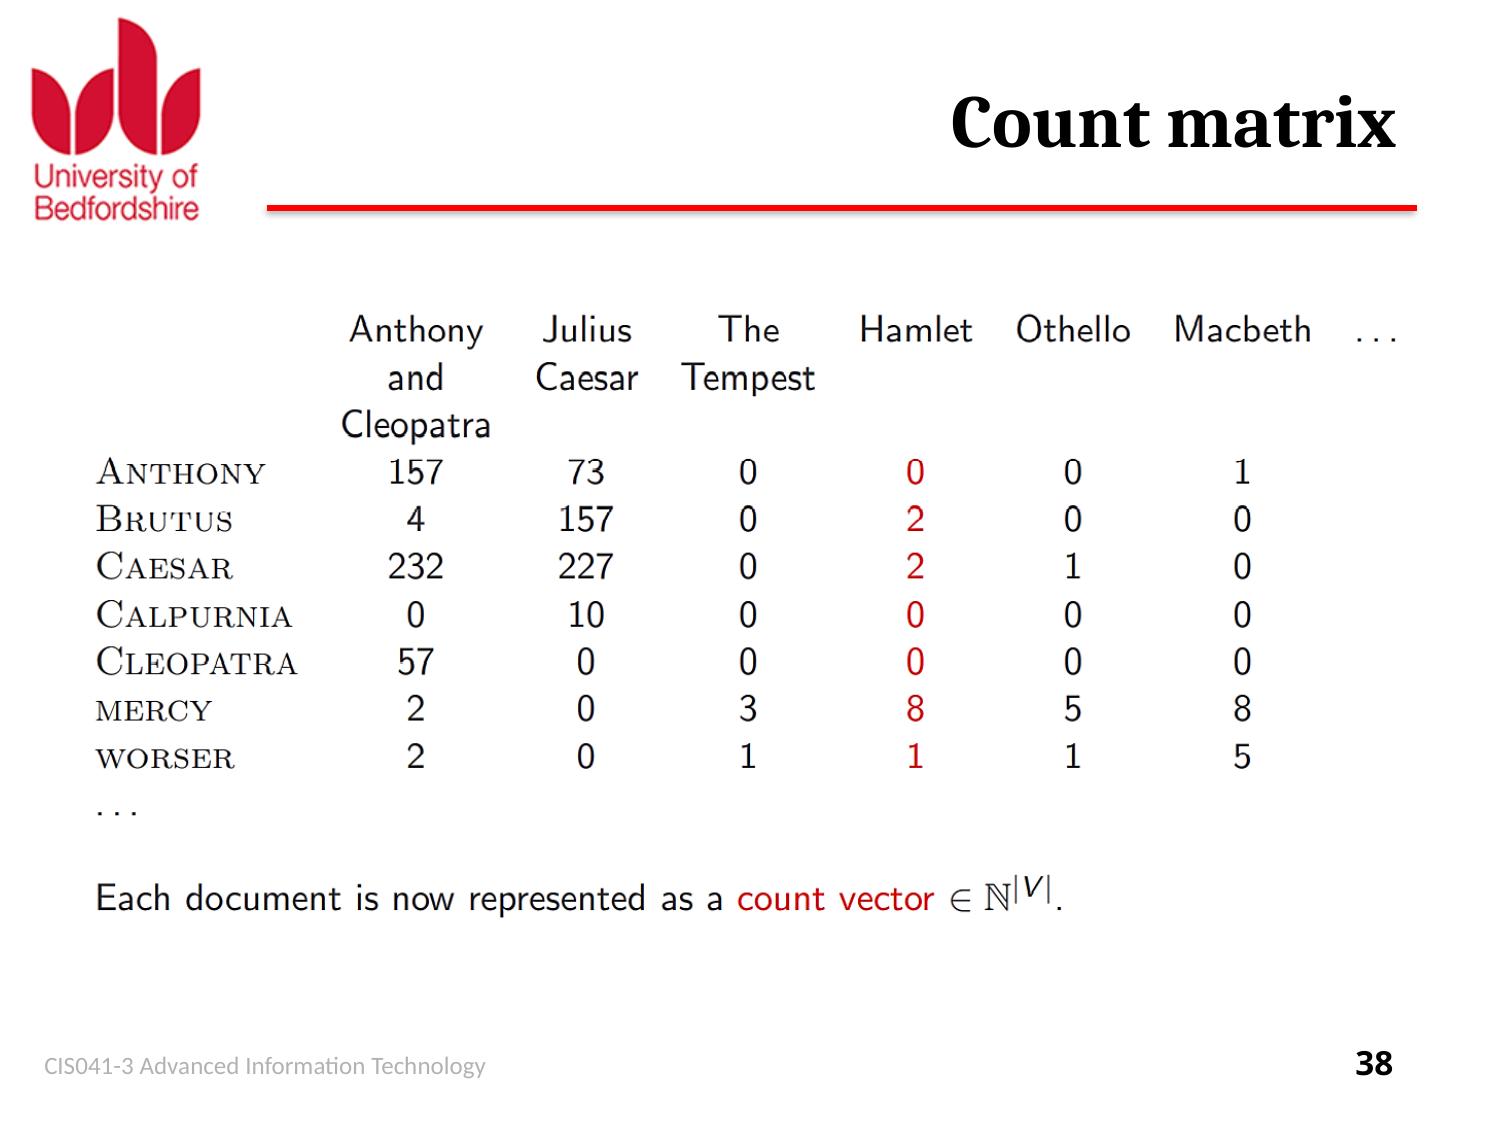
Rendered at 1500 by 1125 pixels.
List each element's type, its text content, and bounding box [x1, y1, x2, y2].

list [75, 290, 1424, 943]
footer CIS041-3 Advanced Information Technology [29, 1035, 514, 1095]
title Count matrix [262, 61, 1413, 174]
picture [0, 0, 237, 236]
